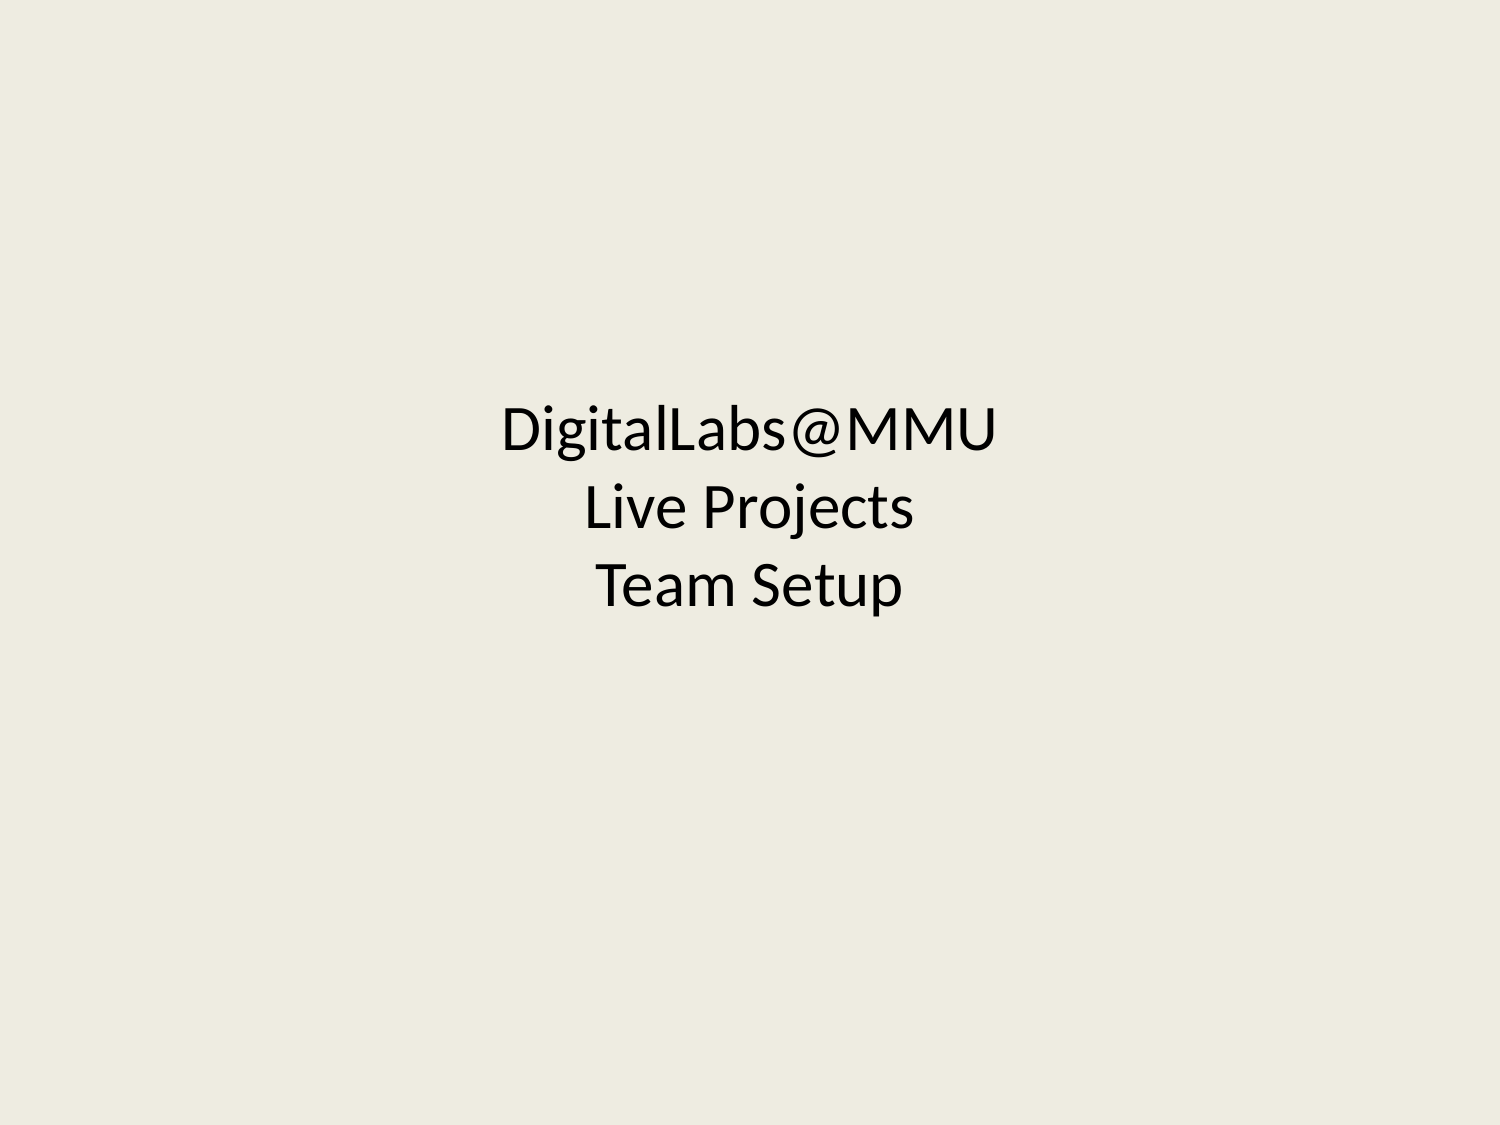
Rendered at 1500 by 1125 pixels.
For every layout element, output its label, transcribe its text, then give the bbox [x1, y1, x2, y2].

title DigitalLabs@MMU Live Projects Team Setup [112, 377, 1388, 706]
